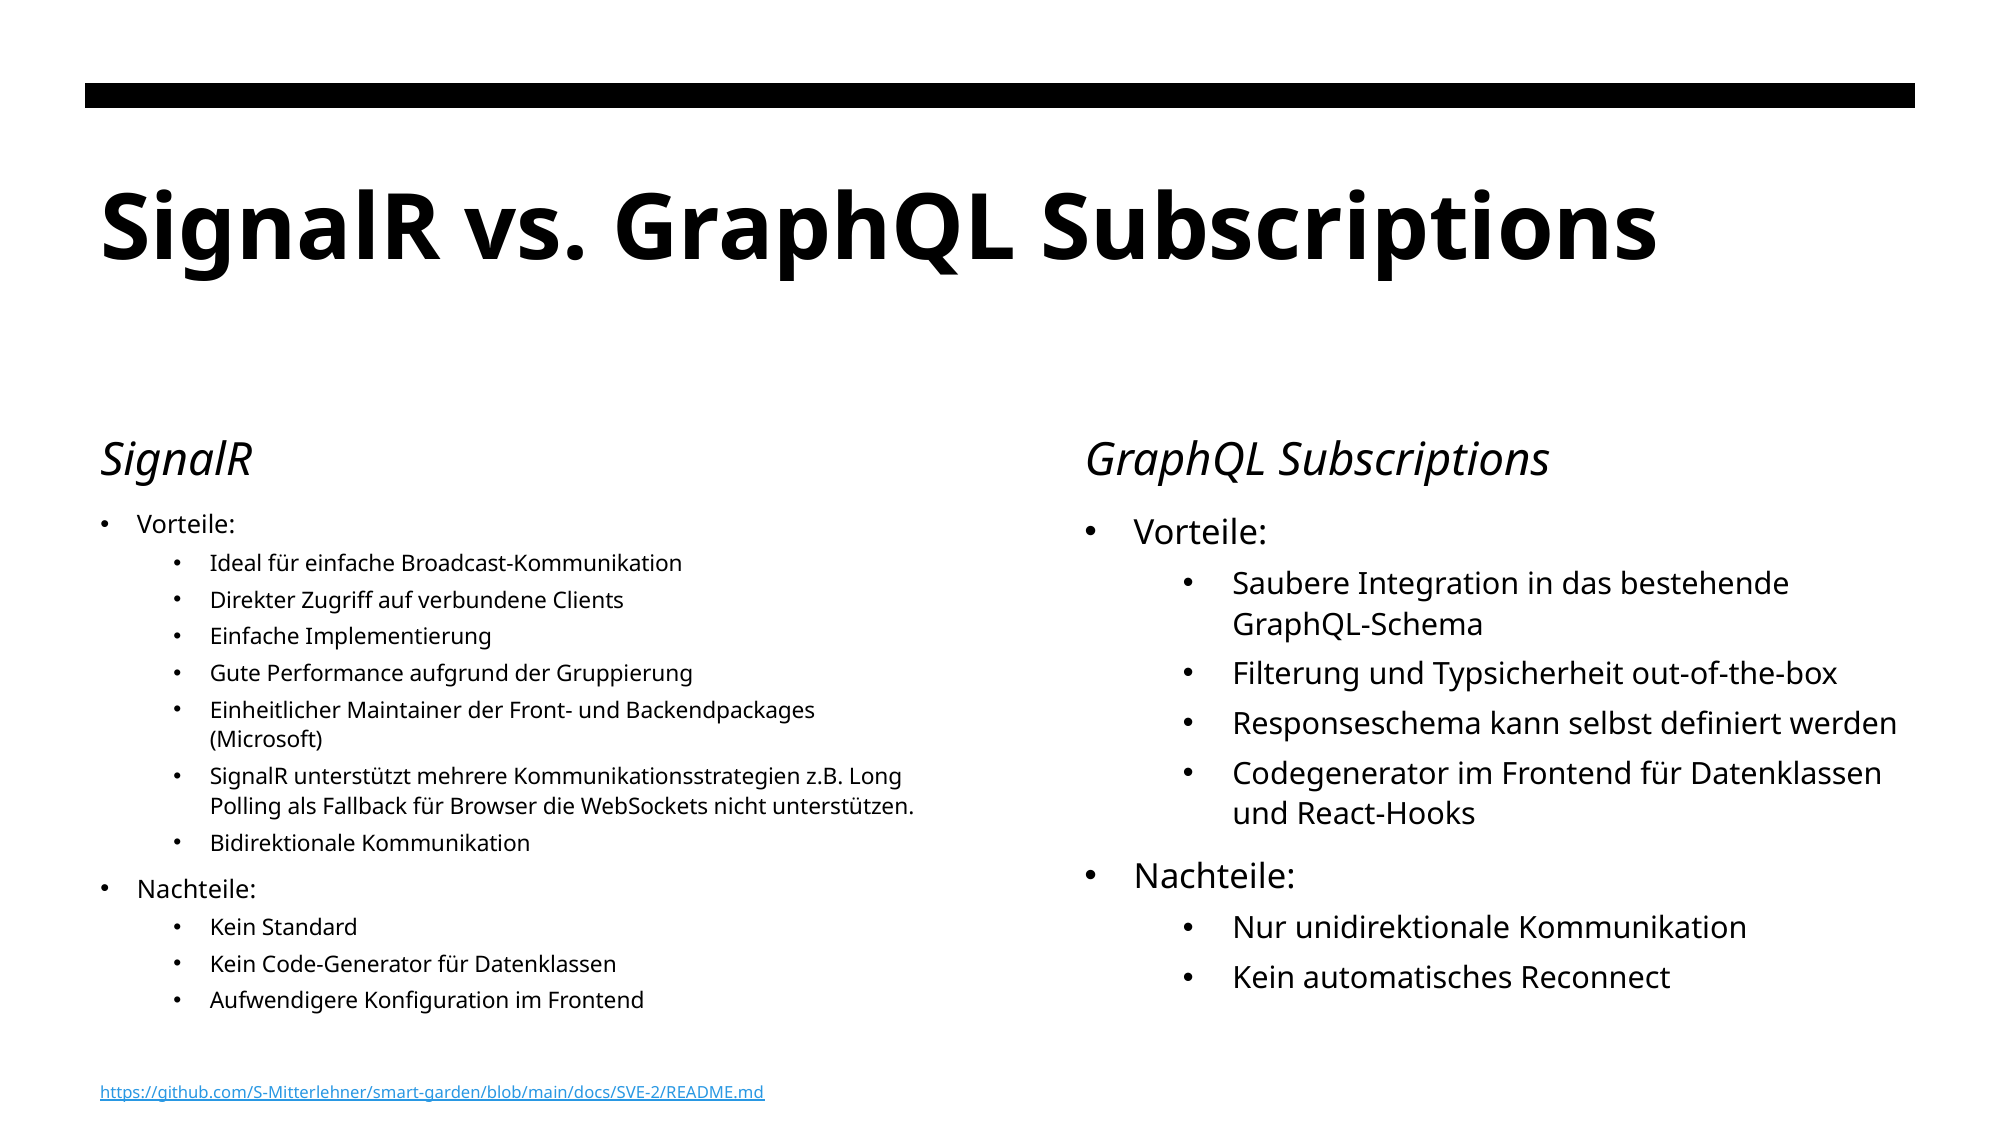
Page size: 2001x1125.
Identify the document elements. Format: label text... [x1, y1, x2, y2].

text_box https://github.com/S-Mitterlehner/smart-garden/blob/main/docs/SVE-2/README.md [85, 1074, 1758, 1112]
list GraphQL Subscriptions [1069, 383, 1917, 492]
list Vorteile: Saubere Integration in das bestehende GraphQL-Schema Filterung und Typsicherheit out-of-the-box Responseschema kann selbst definiert werden Codegenerator im Frontend für Datenklassen und React-Hooks Nachteile: Nur unidirektionale Kommunikation Kein automatisches Reconnect [1069, 498, 1917, 1041]
list Vorteile: Ideal für einfache Broadcast-Kommunikation Direkter Zugriff auf verbundene Clients Einfache Implementierung Gute Performance aufgrund der Gruppierung Einheitlicher Maintainer der Front- und Backendpackages (Microsoft) SignalR unterstützt mehrere Kommunikationsstrategien z.B. Long Polling als Fallback für Browser die WebSockets nicht unterstützen. Bidirektionale Kommunikation Nachteile: Kein Standard Kein Code-Generator für Datenklassen Aufwendigere Konfiguration im Frontend [85, 498, 933, 1041]
list SignalR [85, 383, 933, 492]
title SignalR vs. GraphQL Subscriptions [85, 160, 1917, 360]
